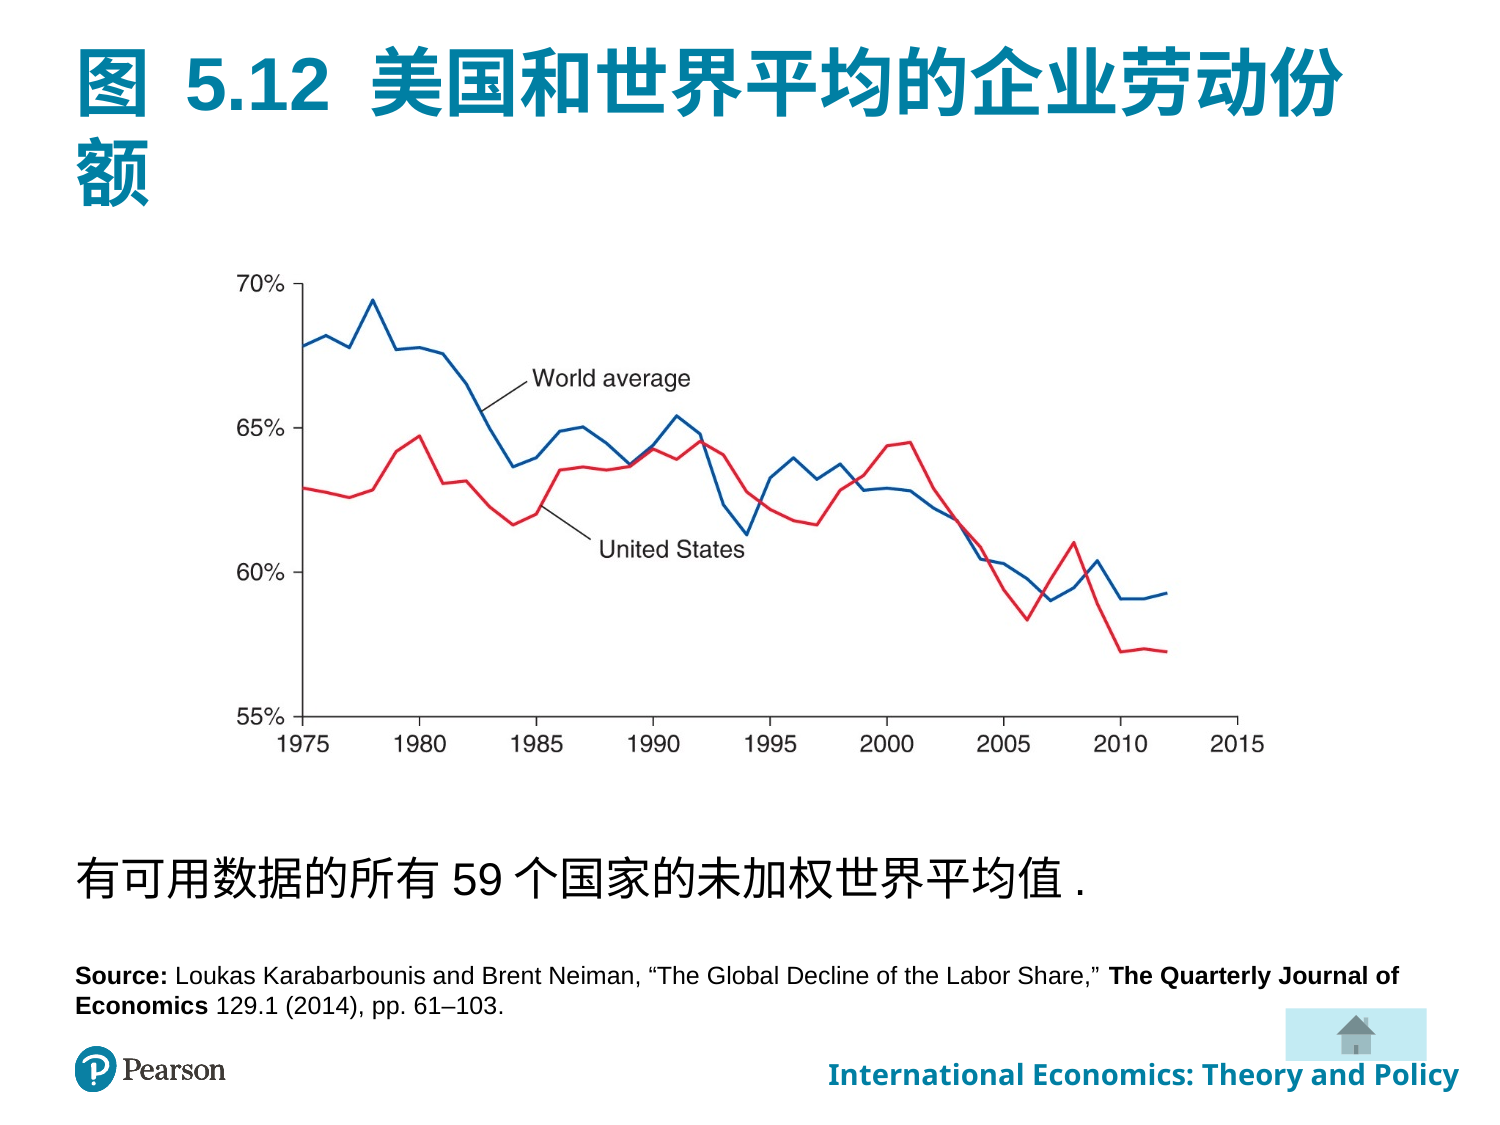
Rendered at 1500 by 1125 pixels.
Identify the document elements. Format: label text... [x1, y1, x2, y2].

title 图 5.12 美国和世界平均的企业劳动份额 [75, 35, 1413, 216]
text_box [1283, 1006, 1429, 1063]
list 有可用数据的所有59个国家的未加权世界平均值. Source: Loukas Karabarbounis and Brent Neiman, “The Global Decline of the Labor Share,” The Quarterly Journal of Economics 129.1 (2014), pp. 61–103. [75, 849, 1463, 1038]
picture [237, 274, 1264, 754]
